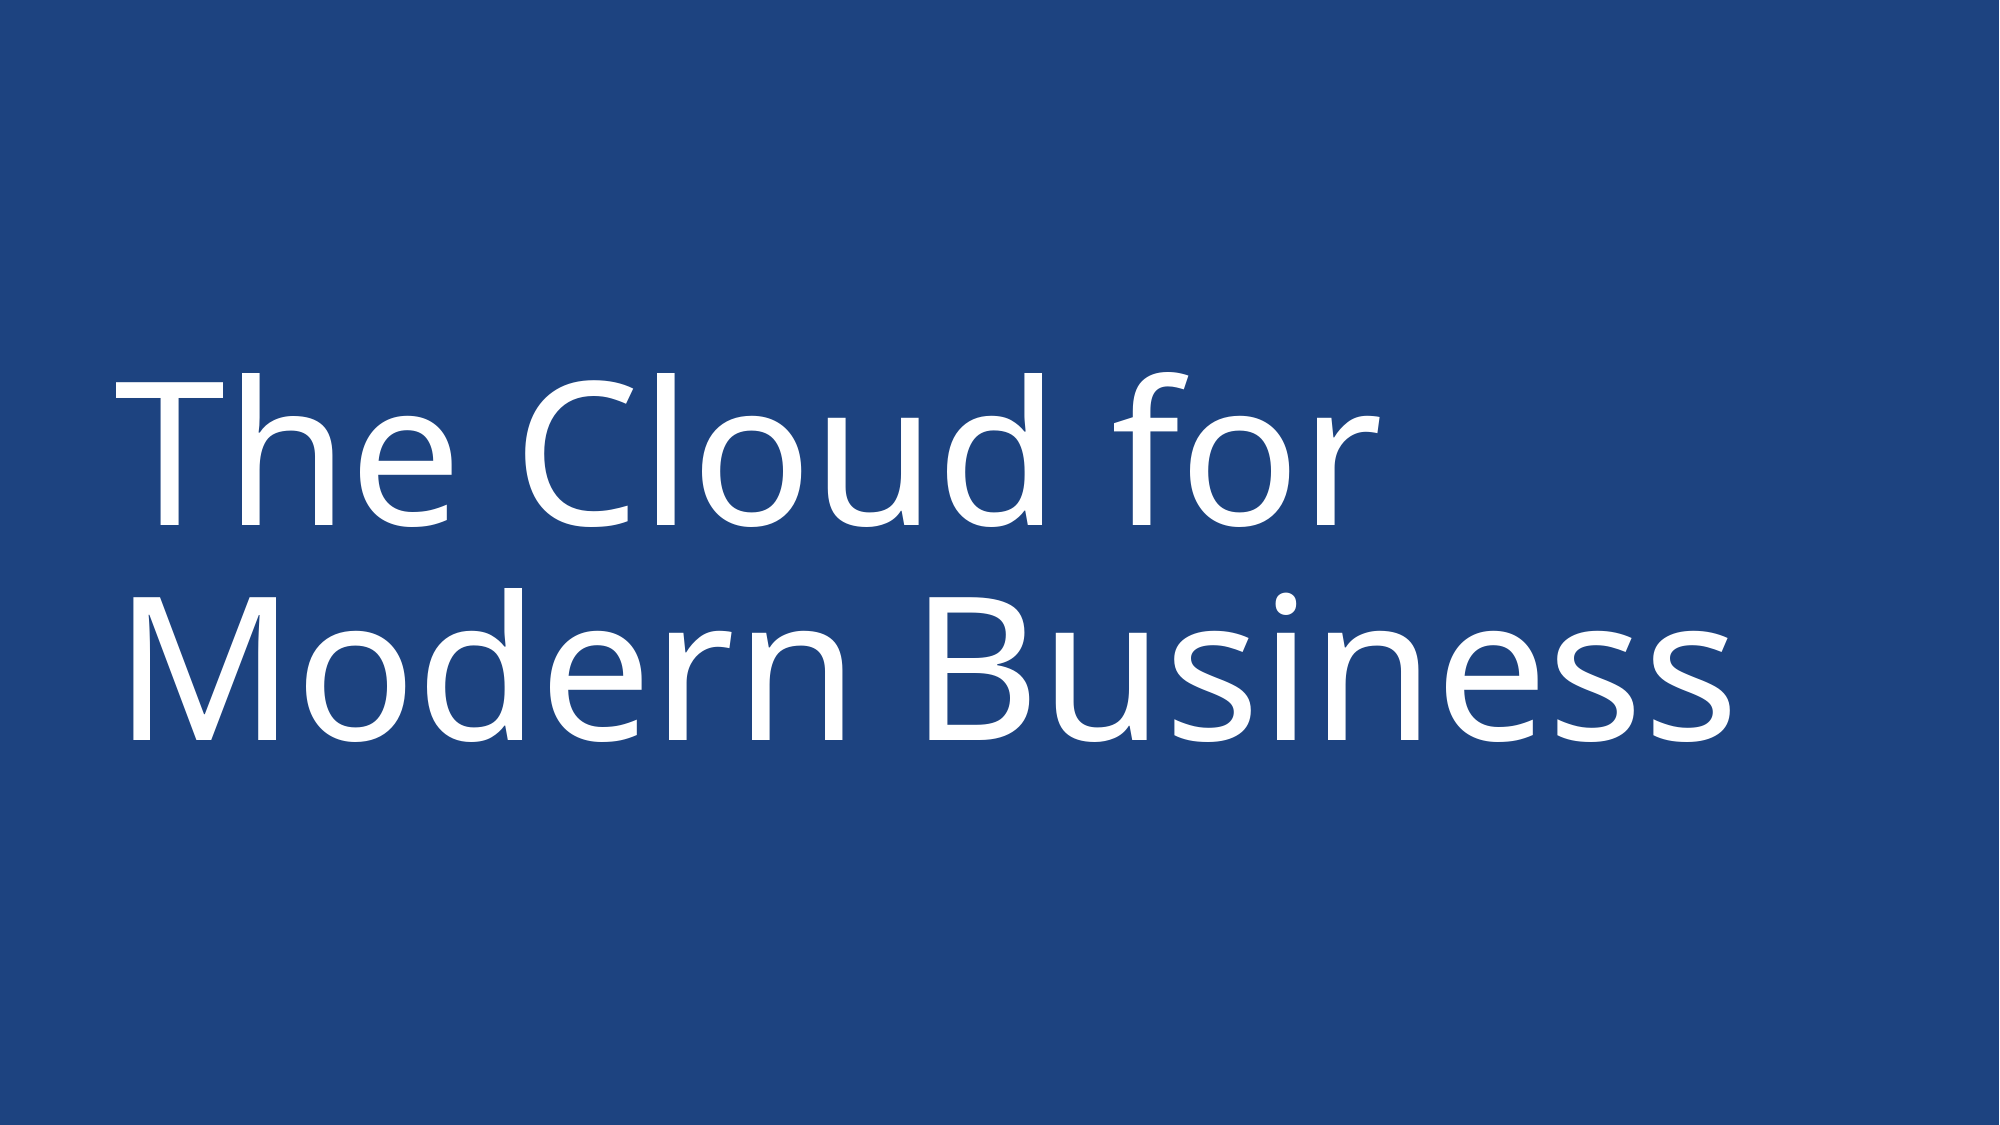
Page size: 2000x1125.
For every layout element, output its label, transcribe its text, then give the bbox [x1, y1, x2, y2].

title The Cloud for Modern Business [99, 399, 1909, 792]
